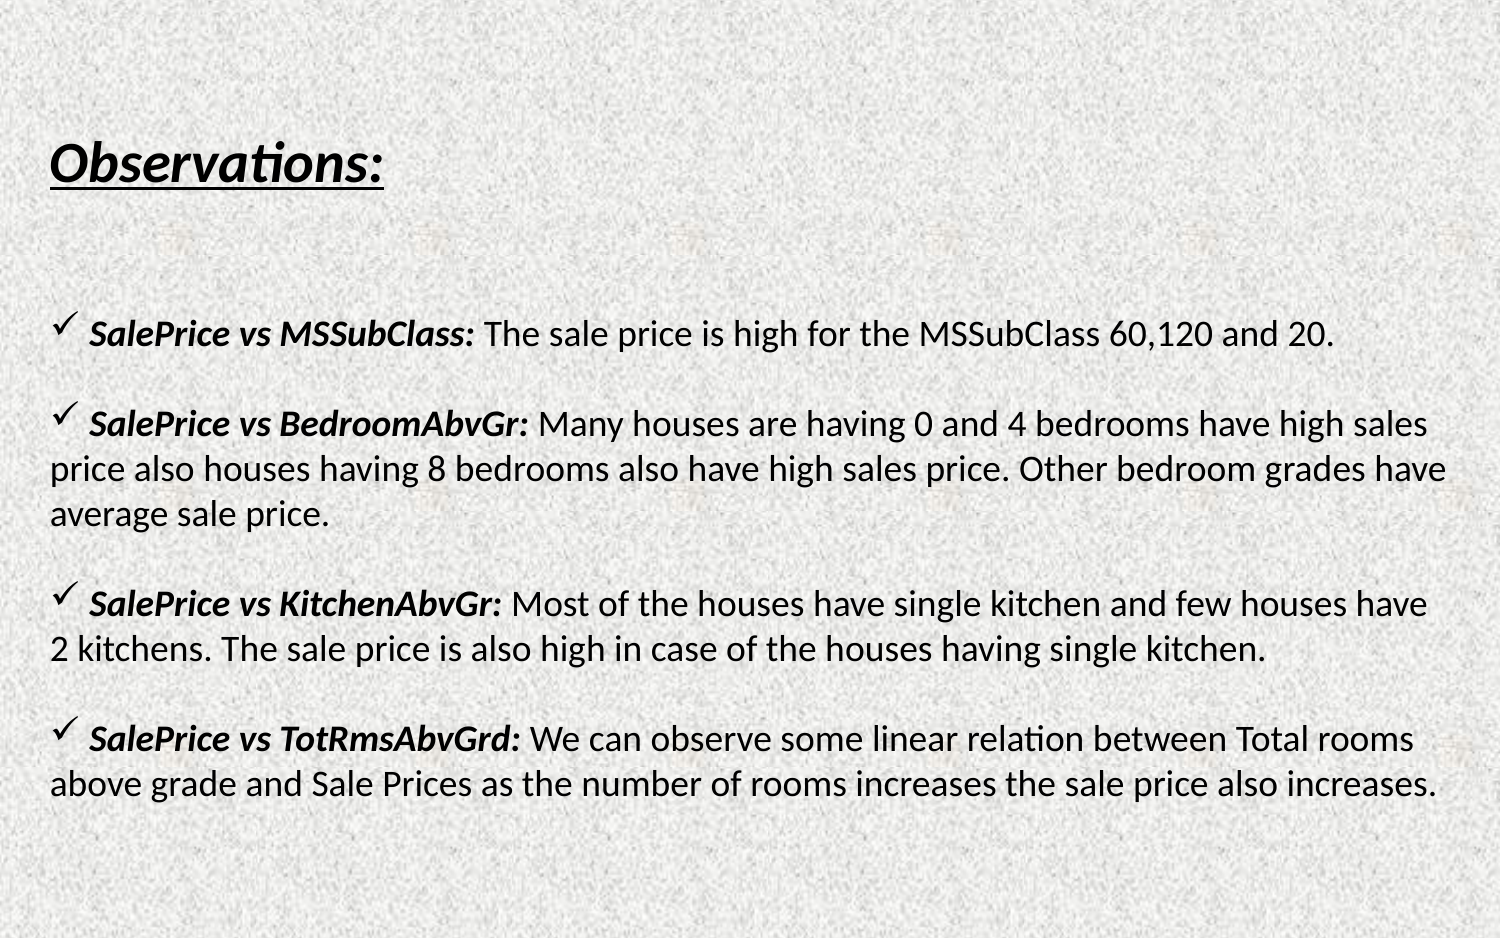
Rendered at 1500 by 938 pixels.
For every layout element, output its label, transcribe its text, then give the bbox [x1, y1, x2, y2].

text_box Observations: SalePrice vs MSSubClass: The sale price is high for the MSSubClass 60,120 and 20. SalePrice vs BedroomAbvGr: Many houses are having 0 and 4 bedrooms have high sales price also houses having 8 bedrooms also have high sales price. Other bedroom grades have average sale price. SalePrice vs KitchenAbvGr: Most of the houses have single kitchen and few houses have 2 kitchens. The sale price is also high in case of the houses having single kitchen. SalePrice vs TotRmsAbvGrd: We can observe some linear relation between Total rooms above grade and Sale Prices as the number of rooms increases the sale price also increases. [35, 117, 1465, 812]
picture [0, 0, 1500, 938]
